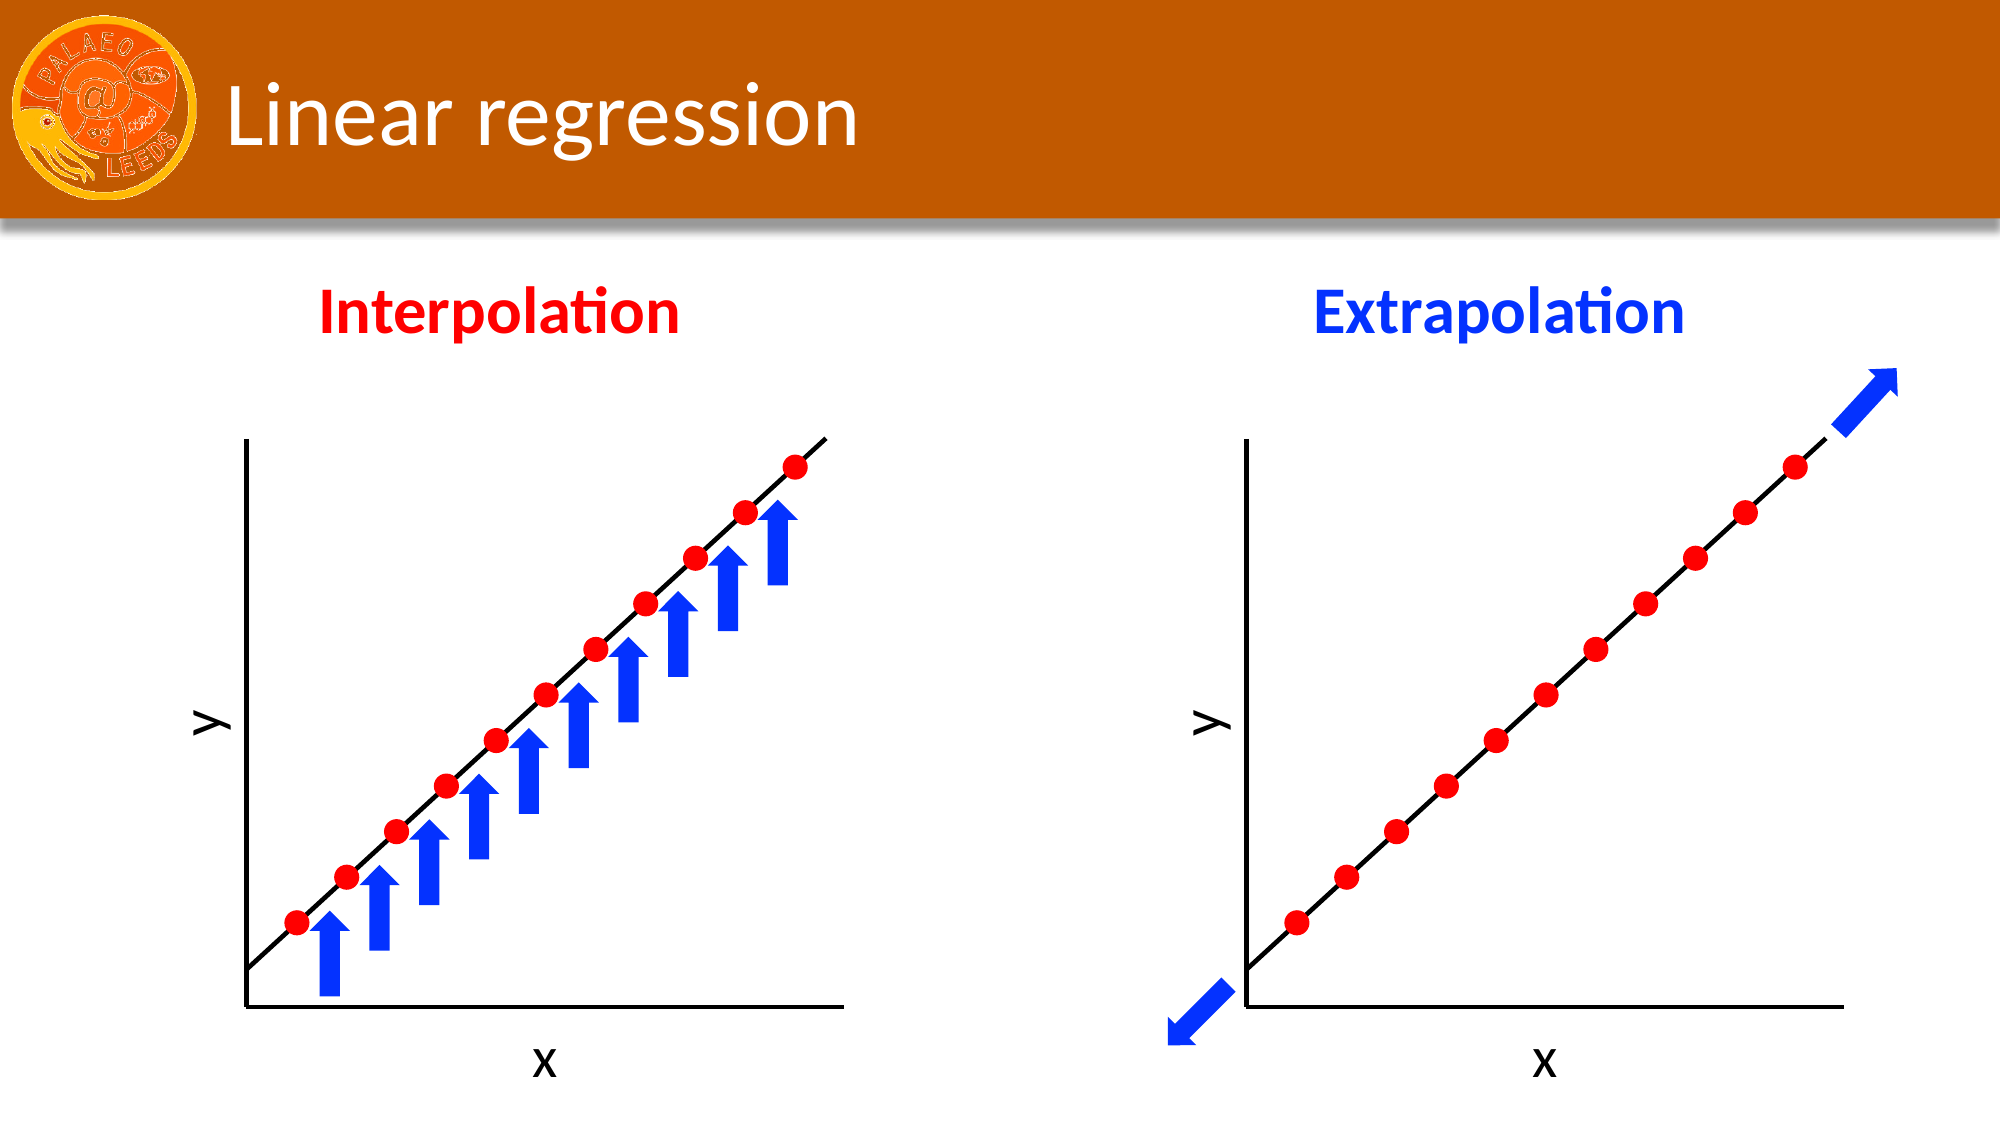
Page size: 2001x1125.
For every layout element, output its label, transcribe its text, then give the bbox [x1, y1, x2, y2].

text_box [0, 0, 2000, 219]
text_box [155, 438, 845, 1080]
picture [11, 15, 197, 200]
text_box Extrapolation [1000, 259, 2000, 354]
text_box Interpolation [0, 259, 1000, 354]
text_box Linear regression [210, 17, 2000, 201]
text_box [1829, 367, 1899, 440]
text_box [1155, 438, 1845, 1080]
